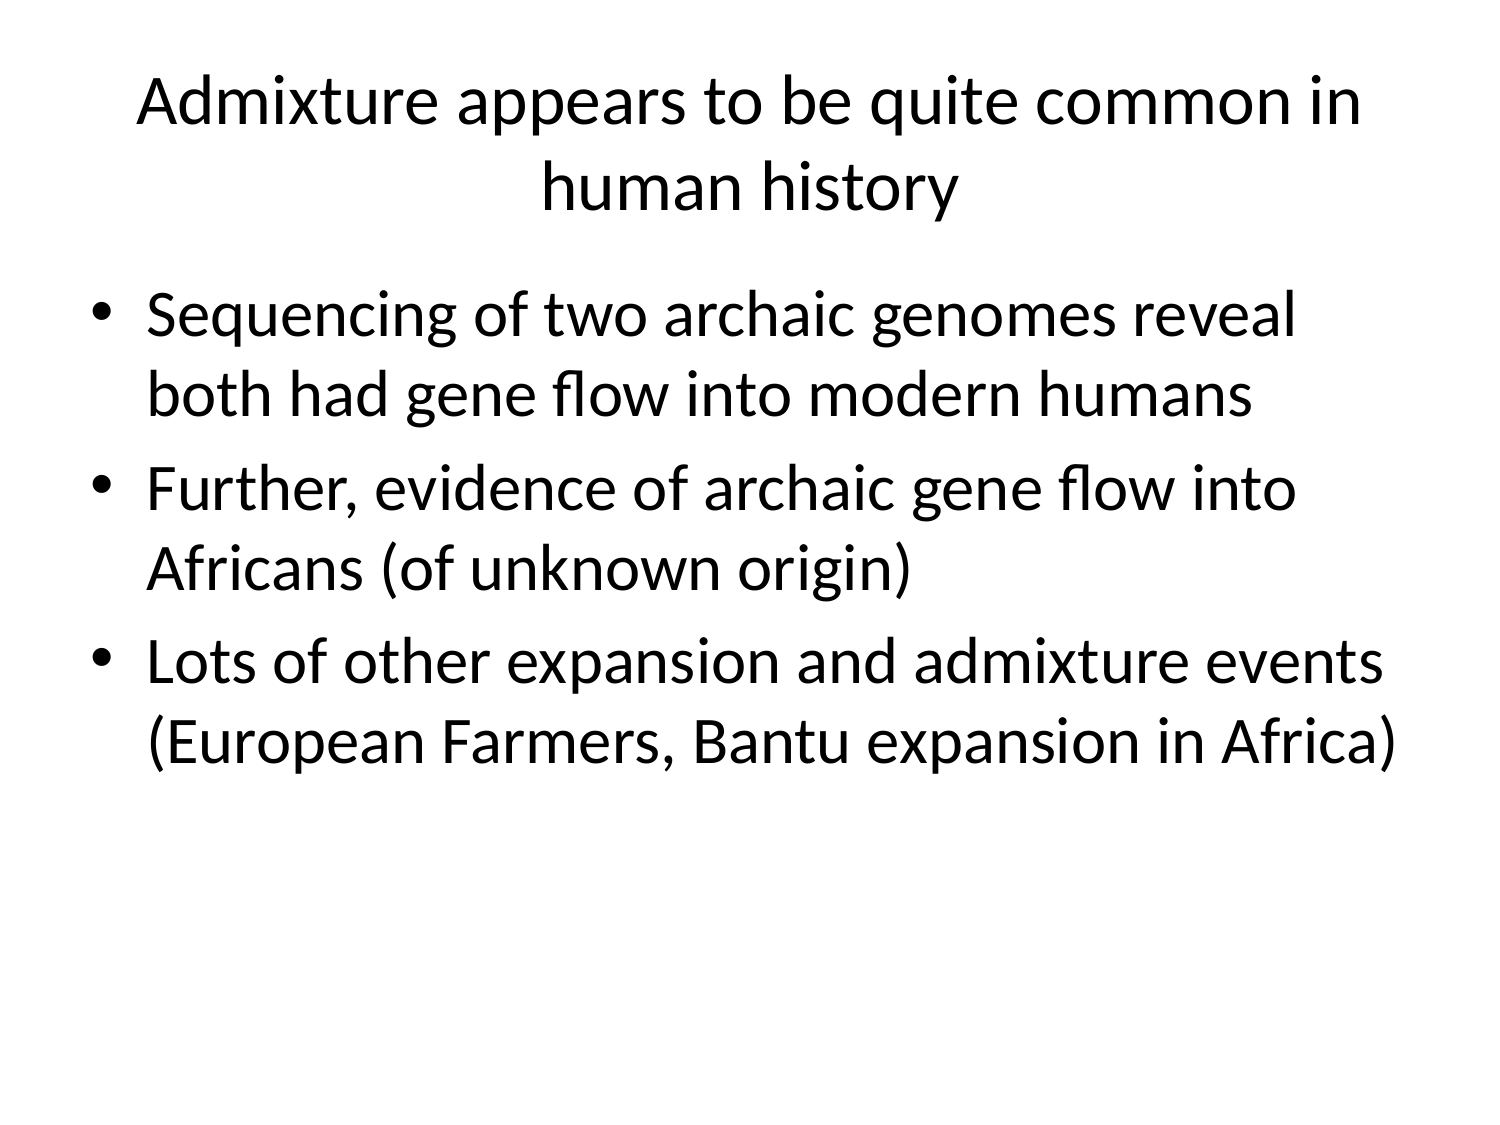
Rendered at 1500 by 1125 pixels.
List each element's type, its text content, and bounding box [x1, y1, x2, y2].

title Admixture appears to be quite common in human history [75, 45, 1425, 233]
list Sequencing of two archaic genomes reveal both had gene flow into modern humans Further, evidence of archaic gene flow into Africans (of unknown origin) Lots of other expansion and admixture events (European Farmers, Bantu expansion in Africa) [75, 262, 1425, 1005]
